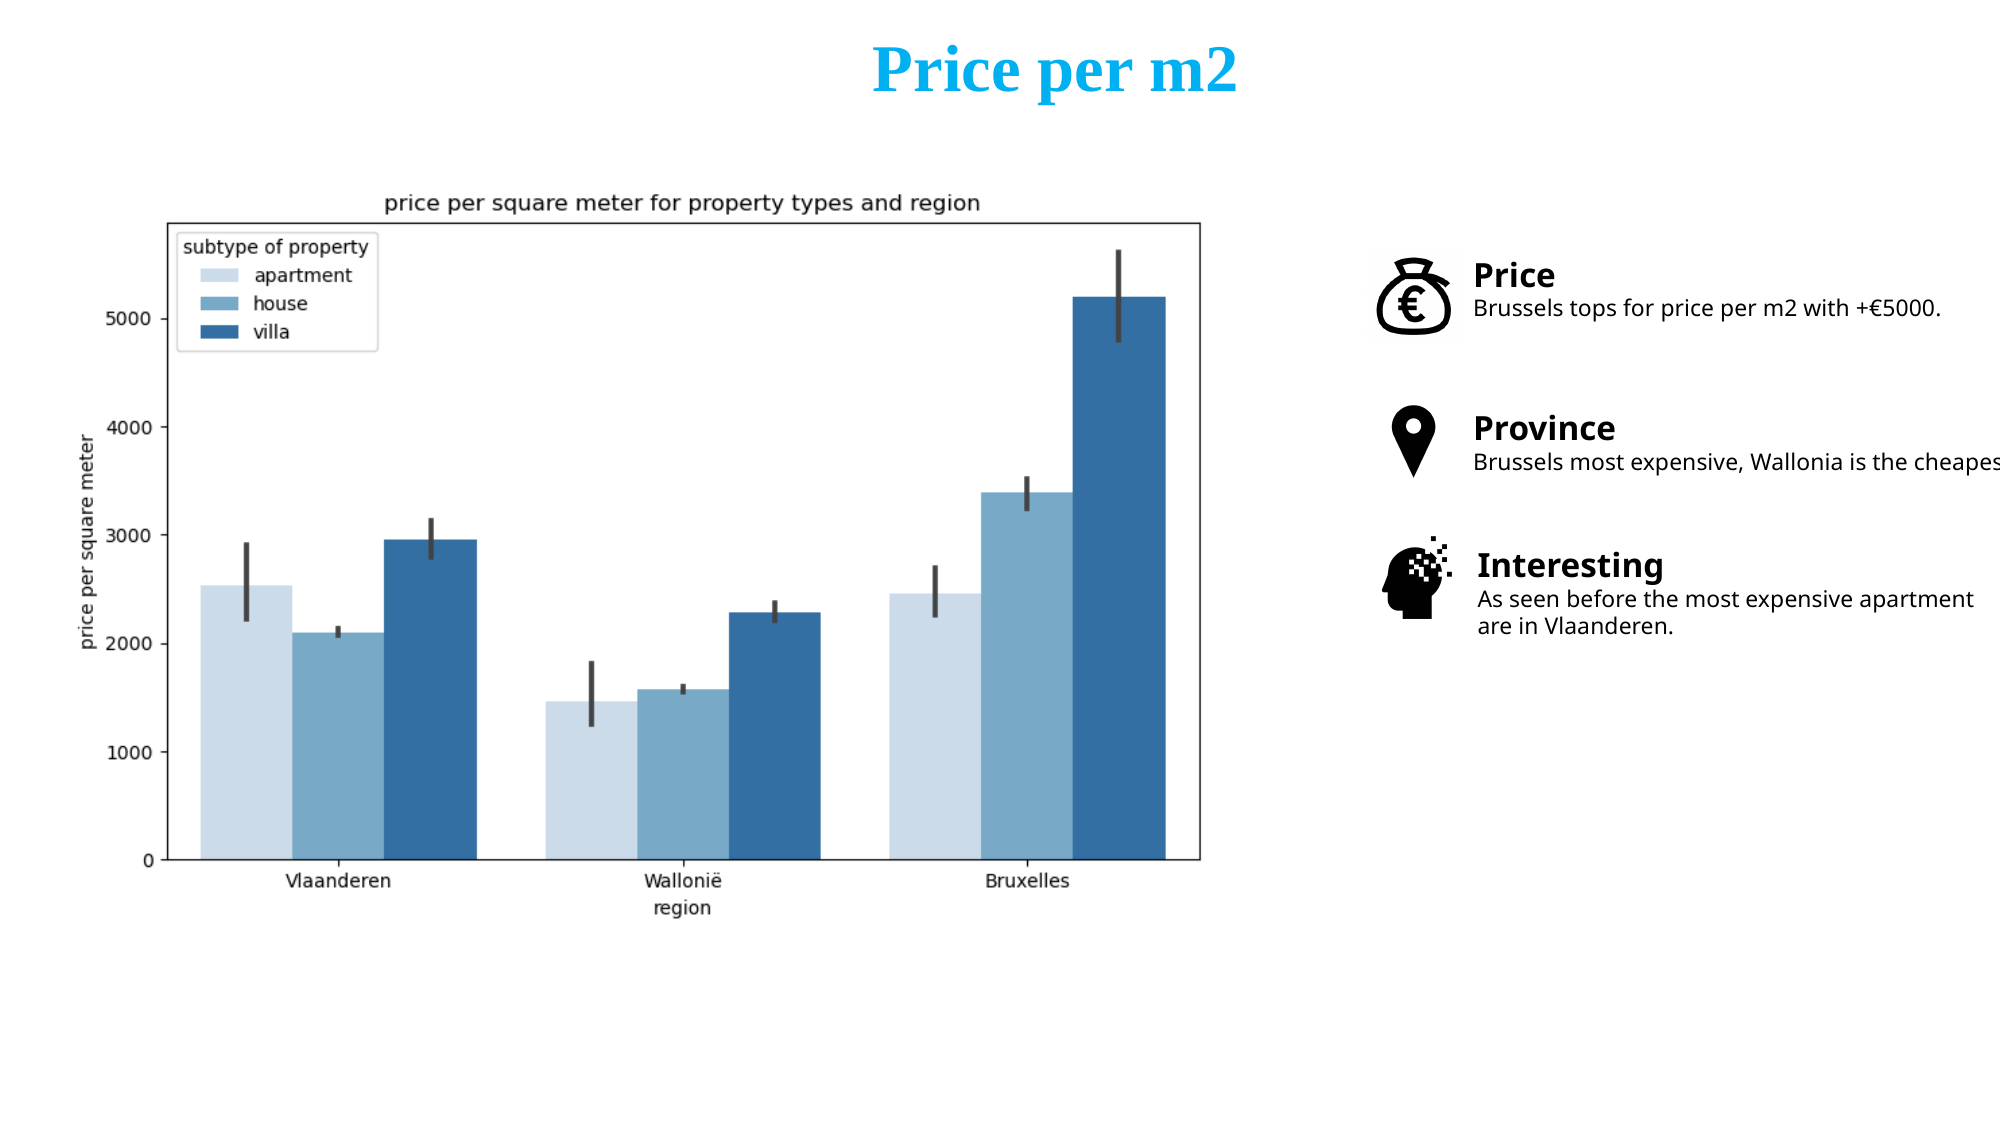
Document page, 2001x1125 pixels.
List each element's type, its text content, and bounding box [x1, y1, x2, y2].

picture [0, 123, 1333, 951]
title Price per m2 [0, 0, 1255, 123]
picture [1371, 400, 1455, 483]
picture [1364, 248, 1463, 347]
text_box Price Brussels tops for price per m2 with +€5000. [1458, 246, 2000, 361]
text_box Province Brussels most expensive, Wallonia is the cheapest. [1458, 399, 2000, 482]
text_box Interesting As seen before the most expensive apartment are in Vlaanderen. [1462, 536, 2000, 647]
picture [1371, 536, 1455, 619]
